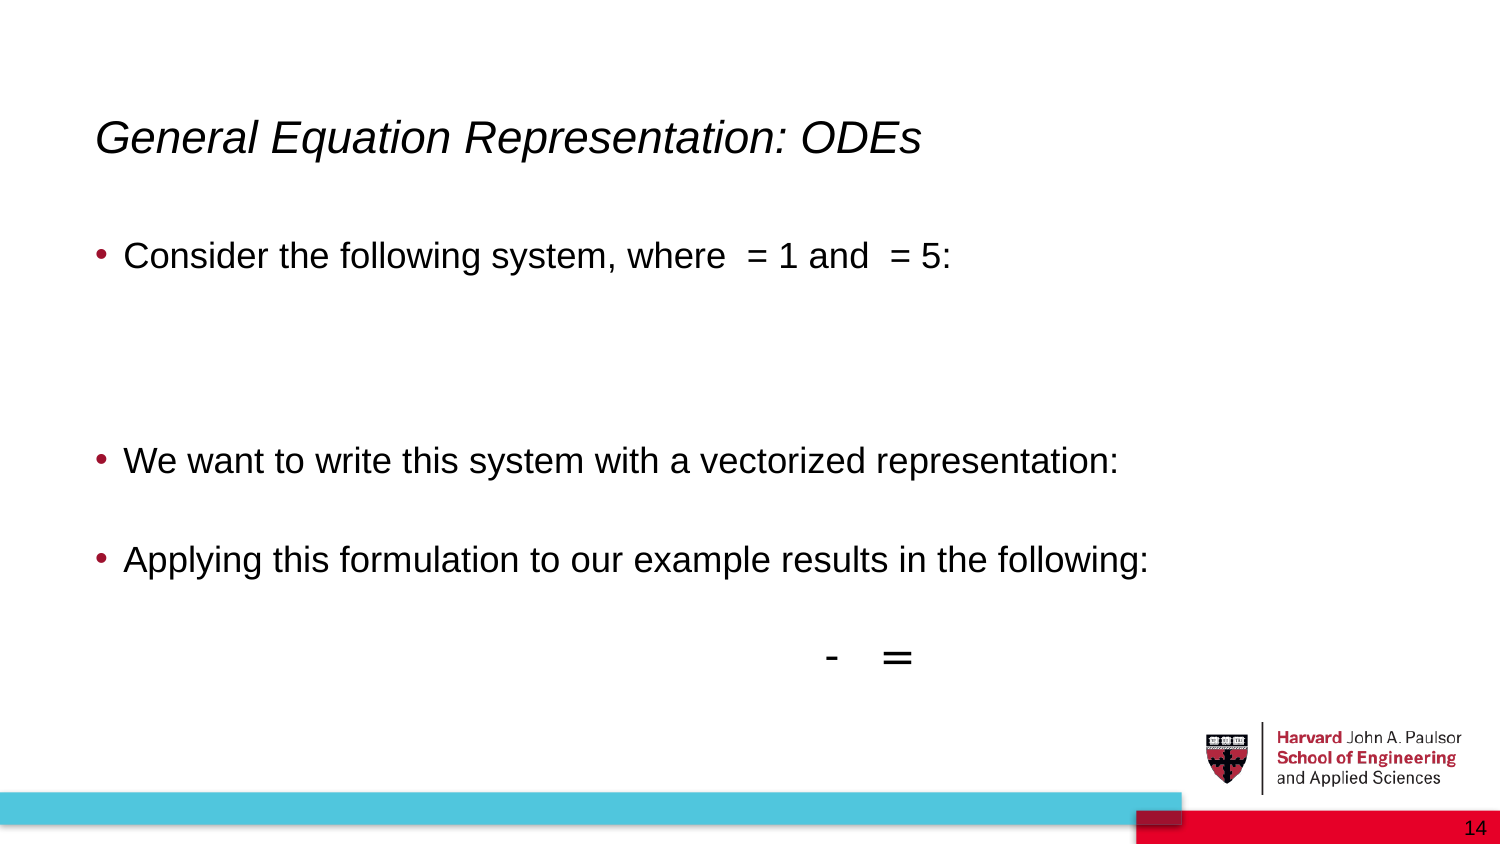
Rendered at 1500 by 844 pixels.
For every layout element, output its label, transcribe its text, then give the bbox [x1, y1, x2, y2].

list General Equation Representation: ODEs [80, 100, 1370, 264]
text_box 14 [1449, 807, 1500, 844]
